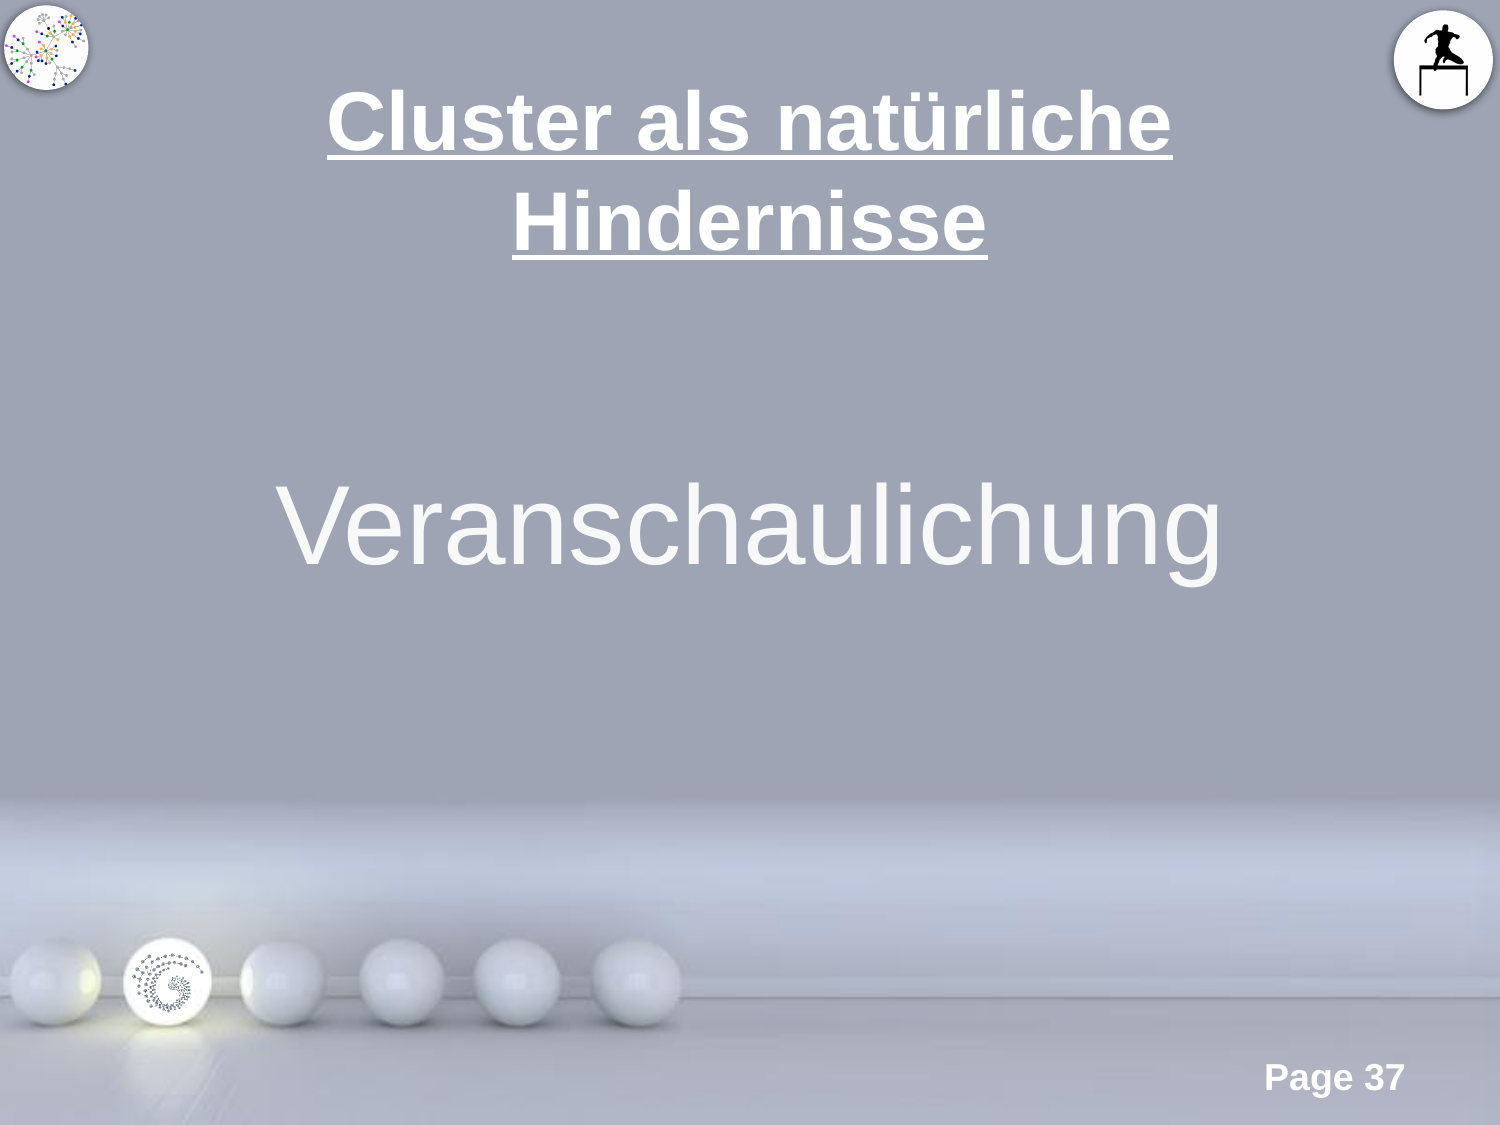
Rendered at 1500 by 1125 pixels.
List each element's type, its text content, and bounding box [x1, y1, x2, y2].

text_box Veranschaulichung [260, 444, 1240, 595]
text_box [4, 5, 89, 90]
picture [0, 0, 1500, 1125]
title Cluster als natürliche Hindernisse [103, 59, 1397, 278]
text_box [1393, 10, 1493, 110]
